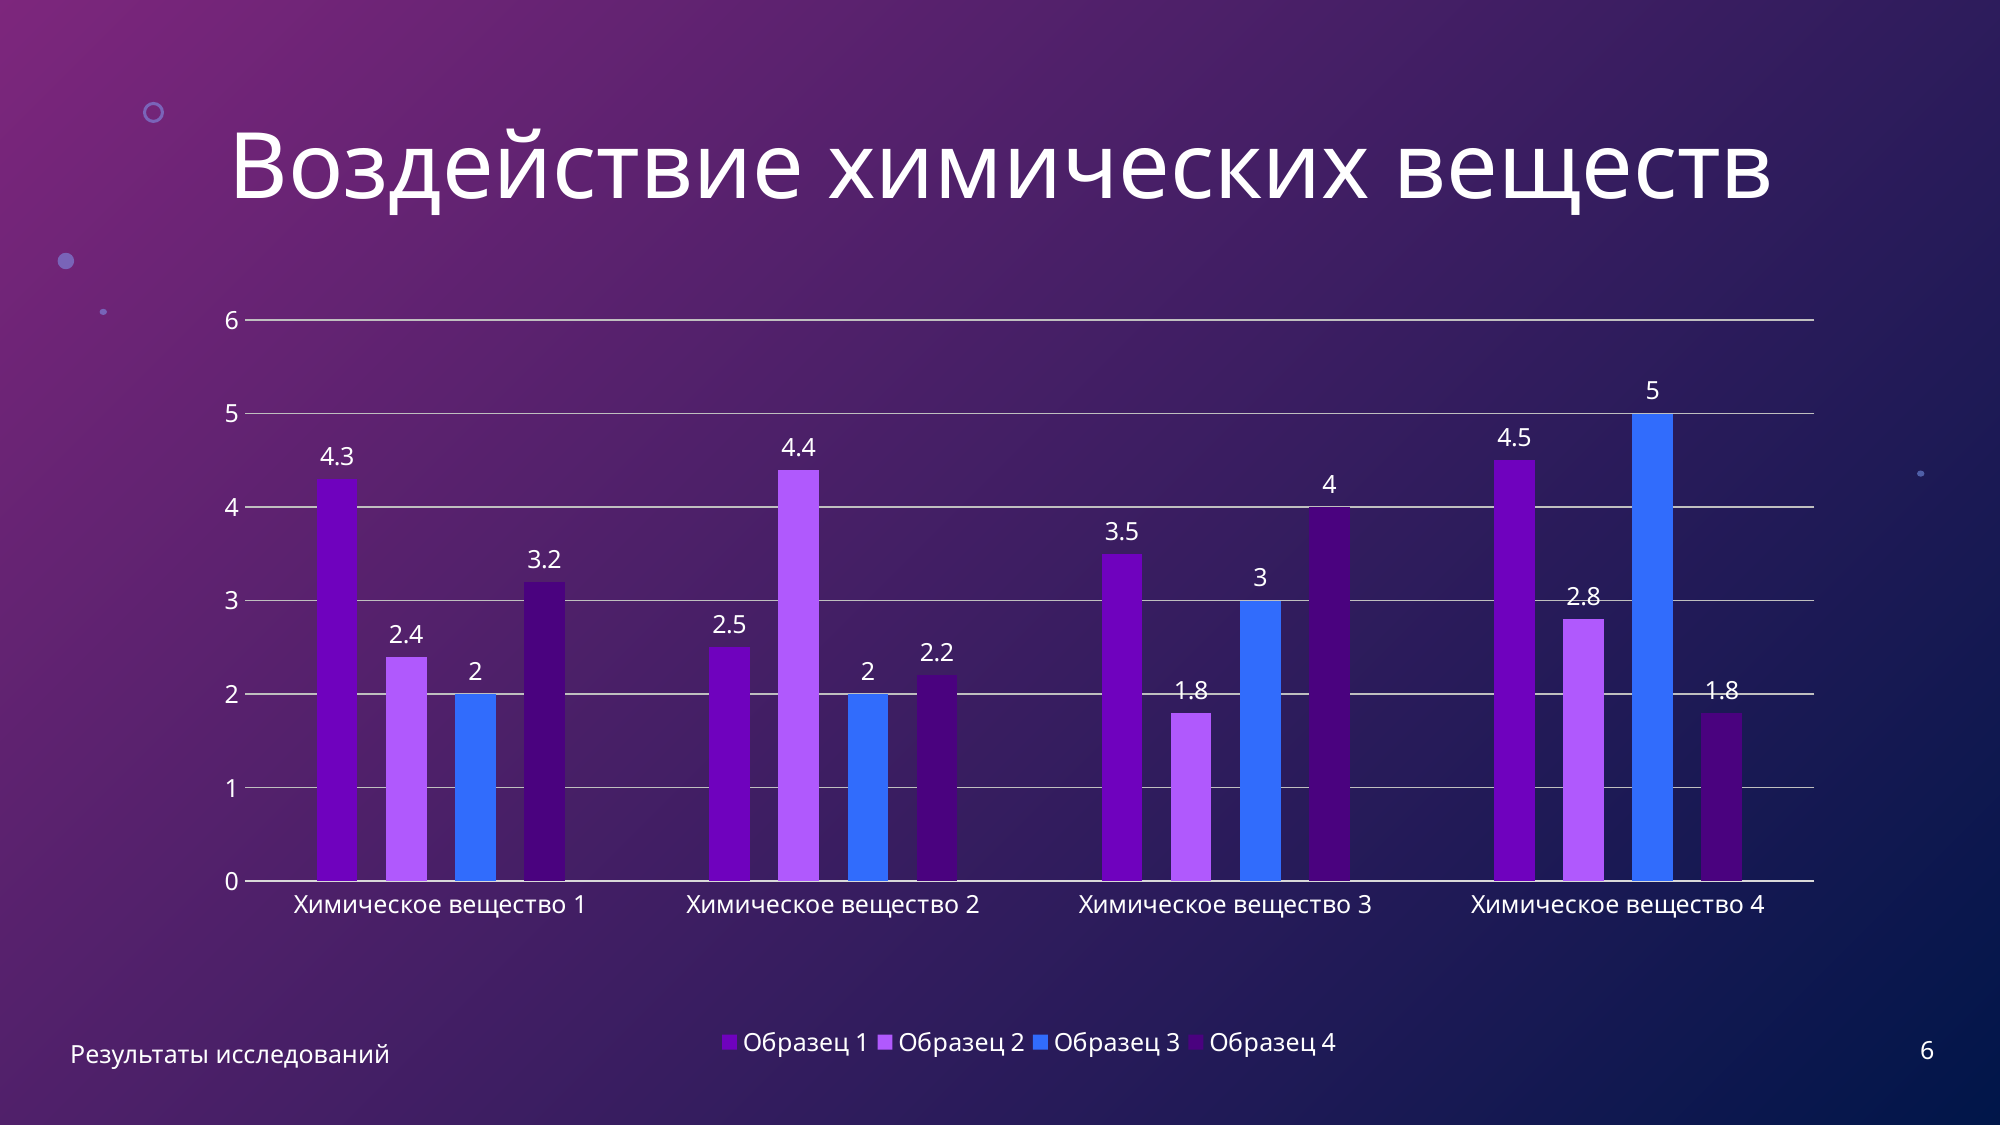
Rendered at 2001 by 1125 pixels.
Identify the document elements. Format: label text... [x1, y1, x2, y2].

footer Результаты исследований [55, 1023, 139, 1084]
title Воздействие химических веществ [139, 59, 1865, 276]
slide_number 6 [1865, 1021, 1950, 1082]
chart [139, 276, 1865, 1125]
